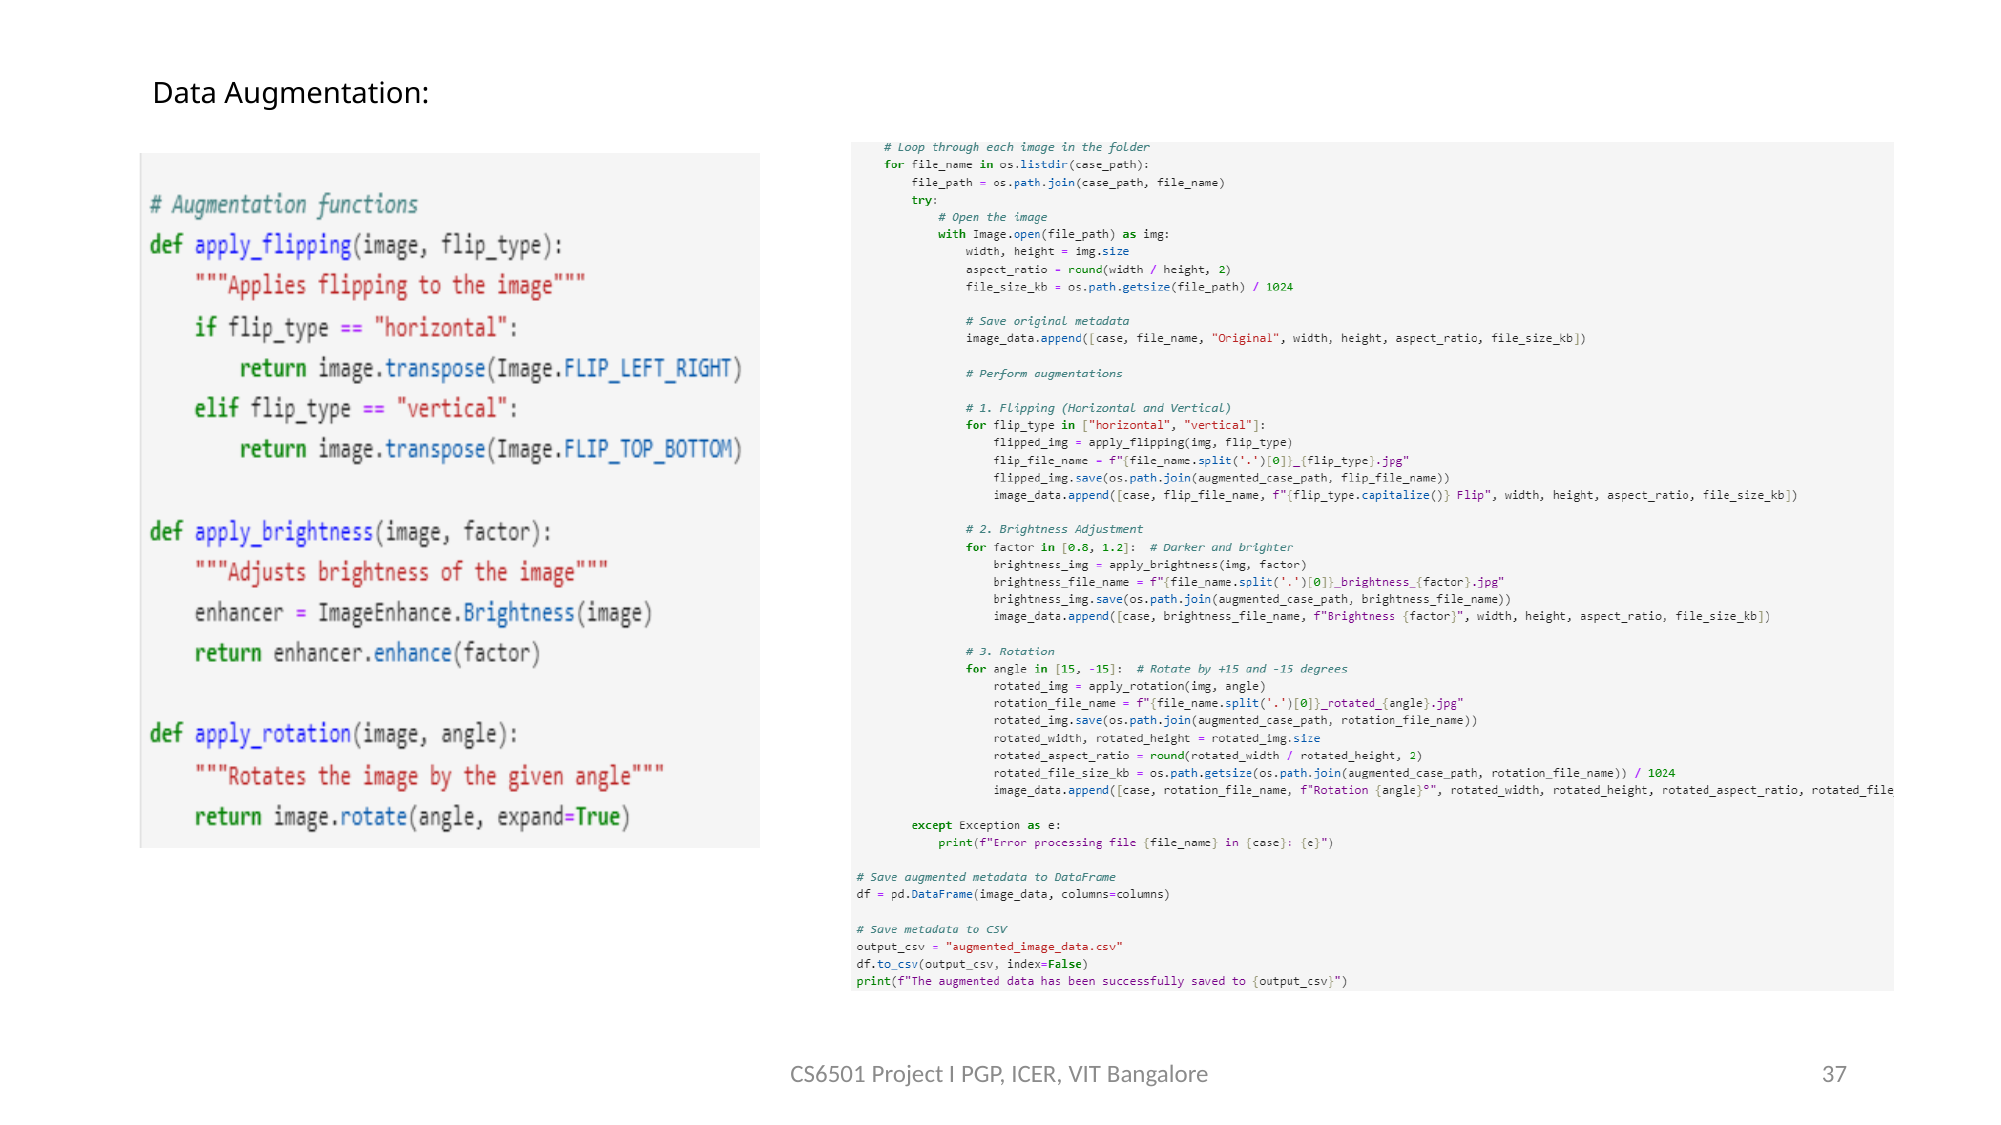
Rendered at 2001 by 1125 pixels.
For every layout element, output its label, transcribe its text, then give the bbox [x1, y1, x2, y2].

picture [851, 142, 1894, 991]
slide_number 37 [1412, 1042, 1863, 1103]
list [137, 153, 760, 848]
title Data Augmentation: [137, 70, 917, 154]
footer CS6501 Project I PGP, ICER, VIT Bangalore [662, 1042, 1338, 1103]
